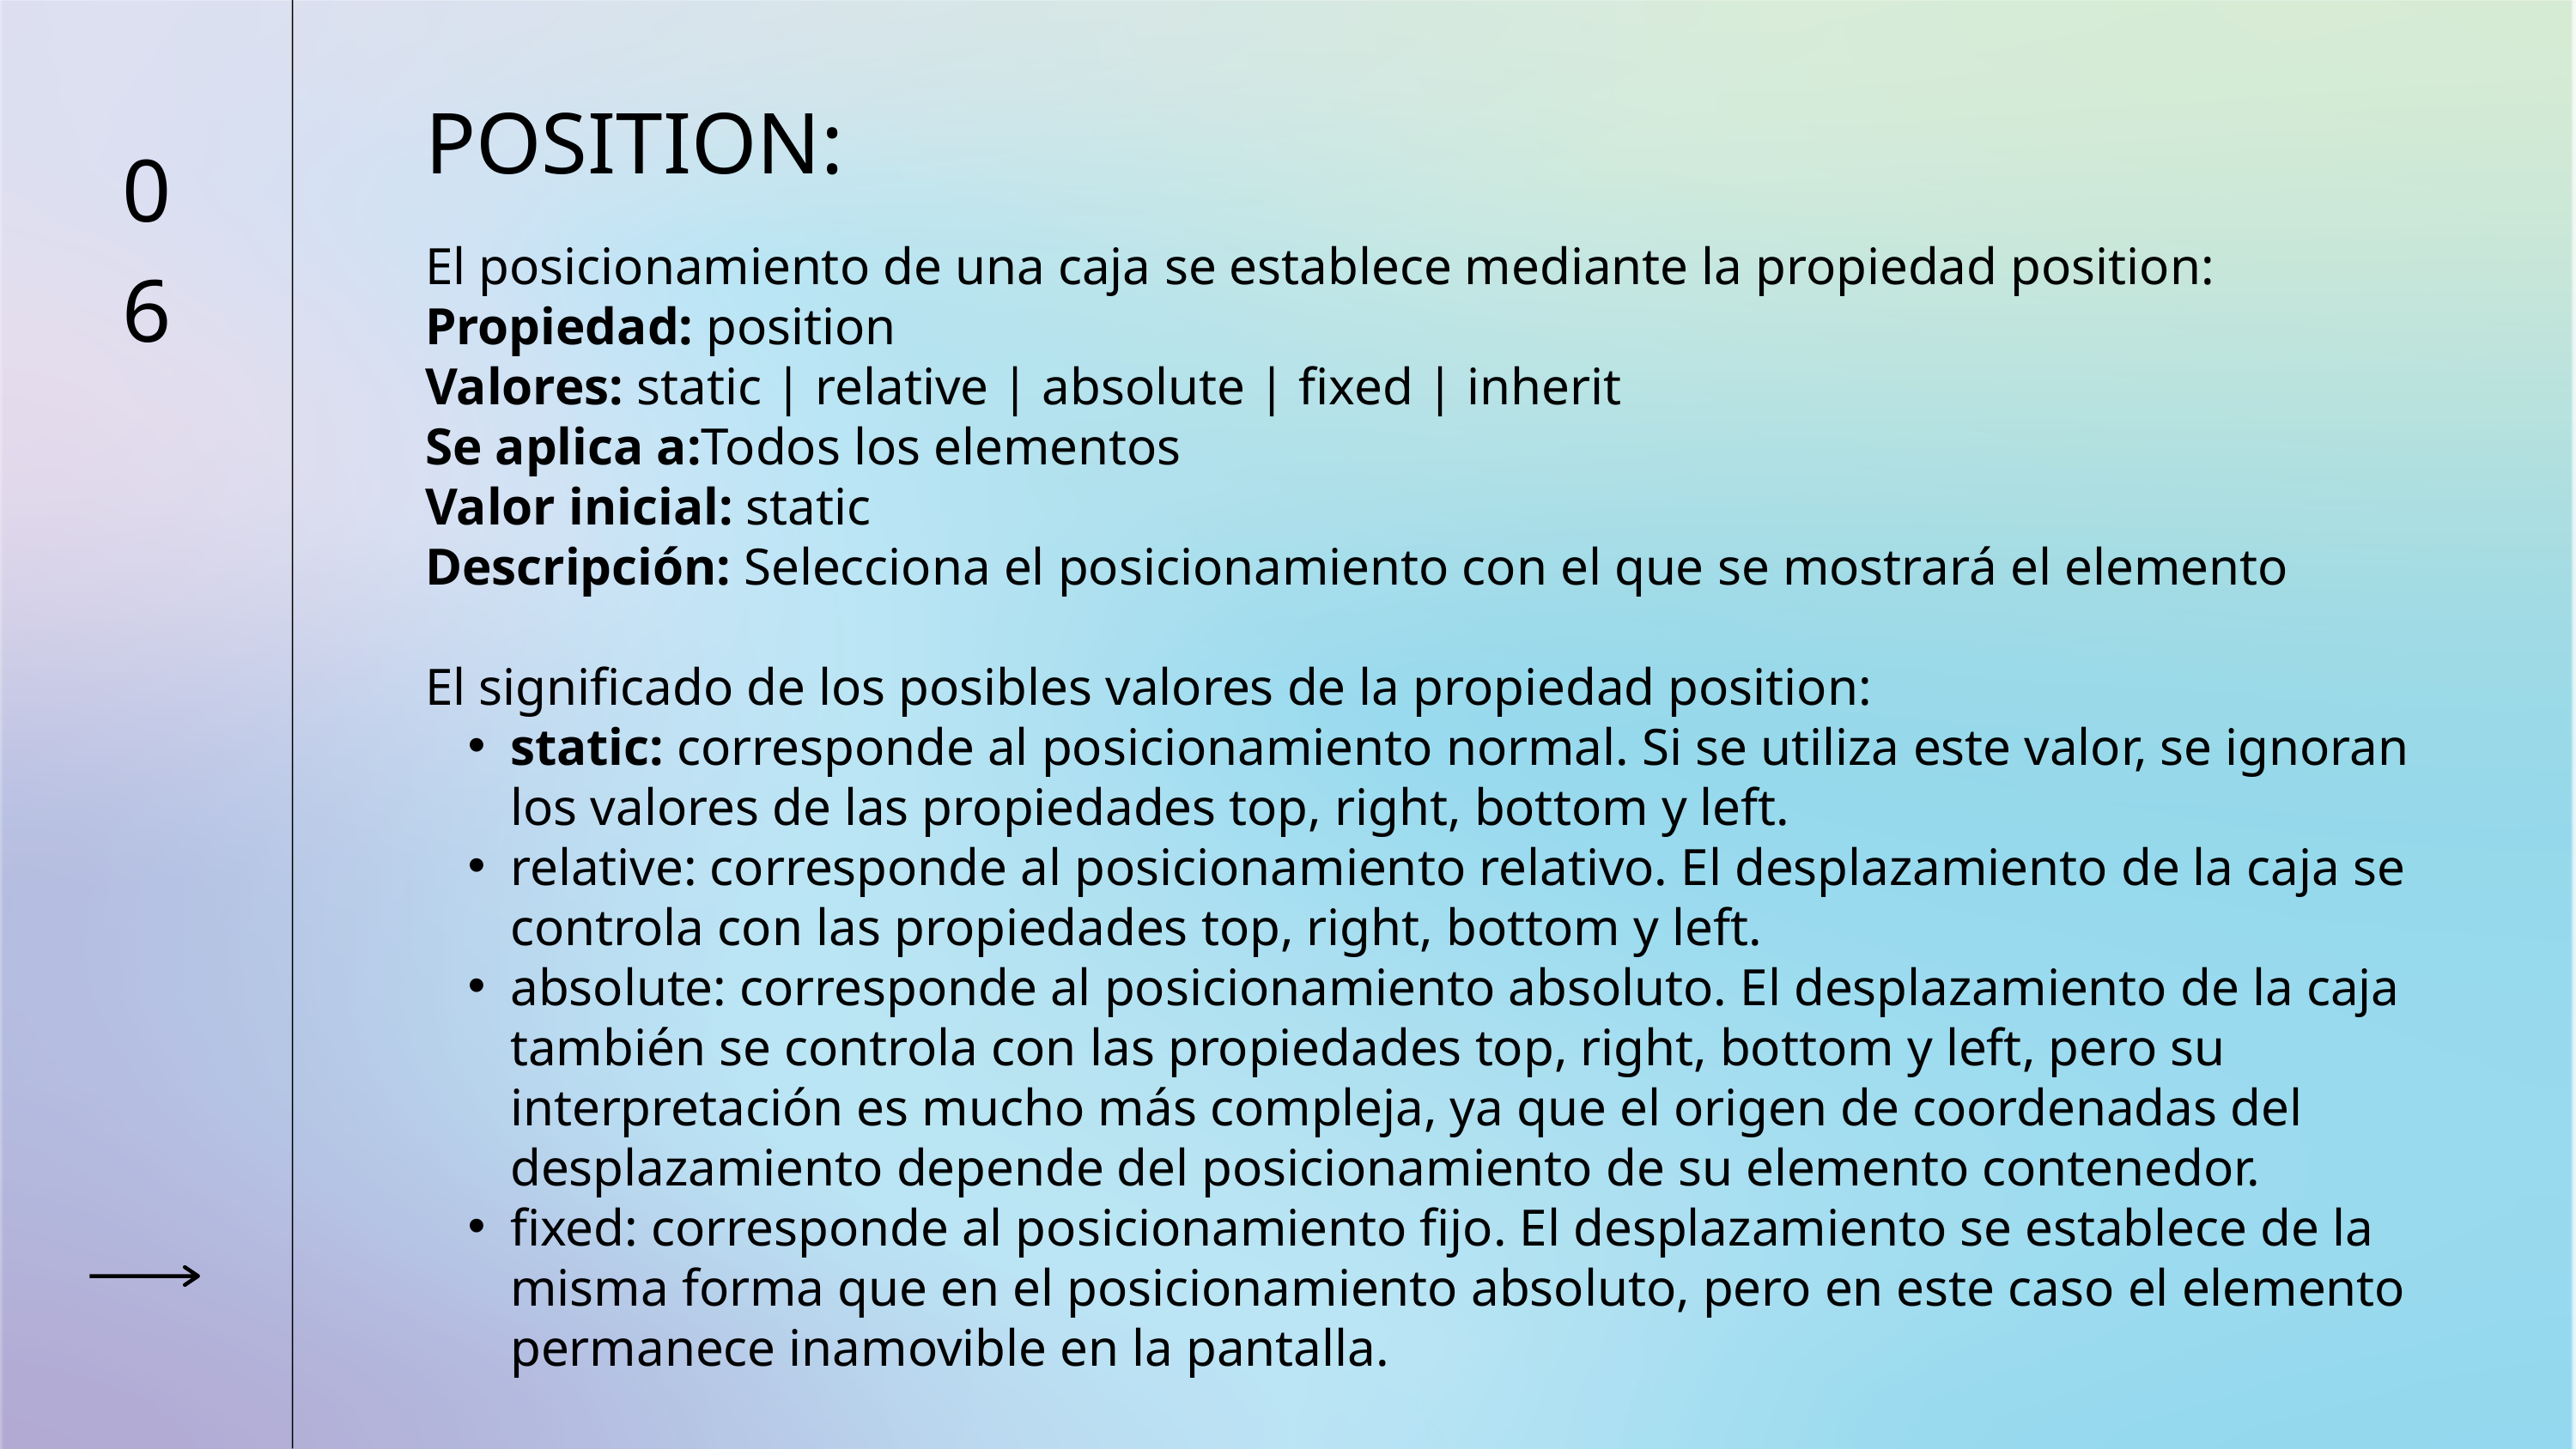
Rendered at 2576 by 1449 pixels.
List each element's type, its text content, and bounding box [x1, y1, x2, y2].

text_box El posicionamiento de una caja se establece mediante la propiedad position: Propiedad: position Valores: static | relative | absolute | fixed | inherit Se aplica a:Todos los elementos Valor inicial: static Descripción: Selecciona el posicionamiento con el que se mostrará el elemento El significado de los posibles valores de la propiedad position: static: corresponde al posicionamiento normal. Si se utiliza este valor, se ignoran los valores de las propiedades top, right, bottom y left. relative: corresponde al posicionamiento relativo. El desplazamiento de la caja se controla con las propiedades top, right, bottom y left. absolute: corresponde al posicionamiento absoluto. El desplazamiento de la caja también se controla con las propiedades top, right, bottom y left, pero su interpretación es mucho más compleja, ya que el origen de coordenadas del desplazamiento depende del posicionamiento de su elemento contenedor. fixed: corresponde al posicionamiento fijo. El desplazamiento se establece de la misma forma que en el posicionamiento absoluto, pero en este caso el elemento permanece inamovible en la pantalla. [425, 234, 2432, 1436]
text_box POSITION: [425, 106, 1868, 191]
picture [294, 0, 2576, 1449]
text_box 06 [122, 118, 205, 360]
picture [0, 0, 291, 1449]
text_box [89, 1264, 201, 1288]
